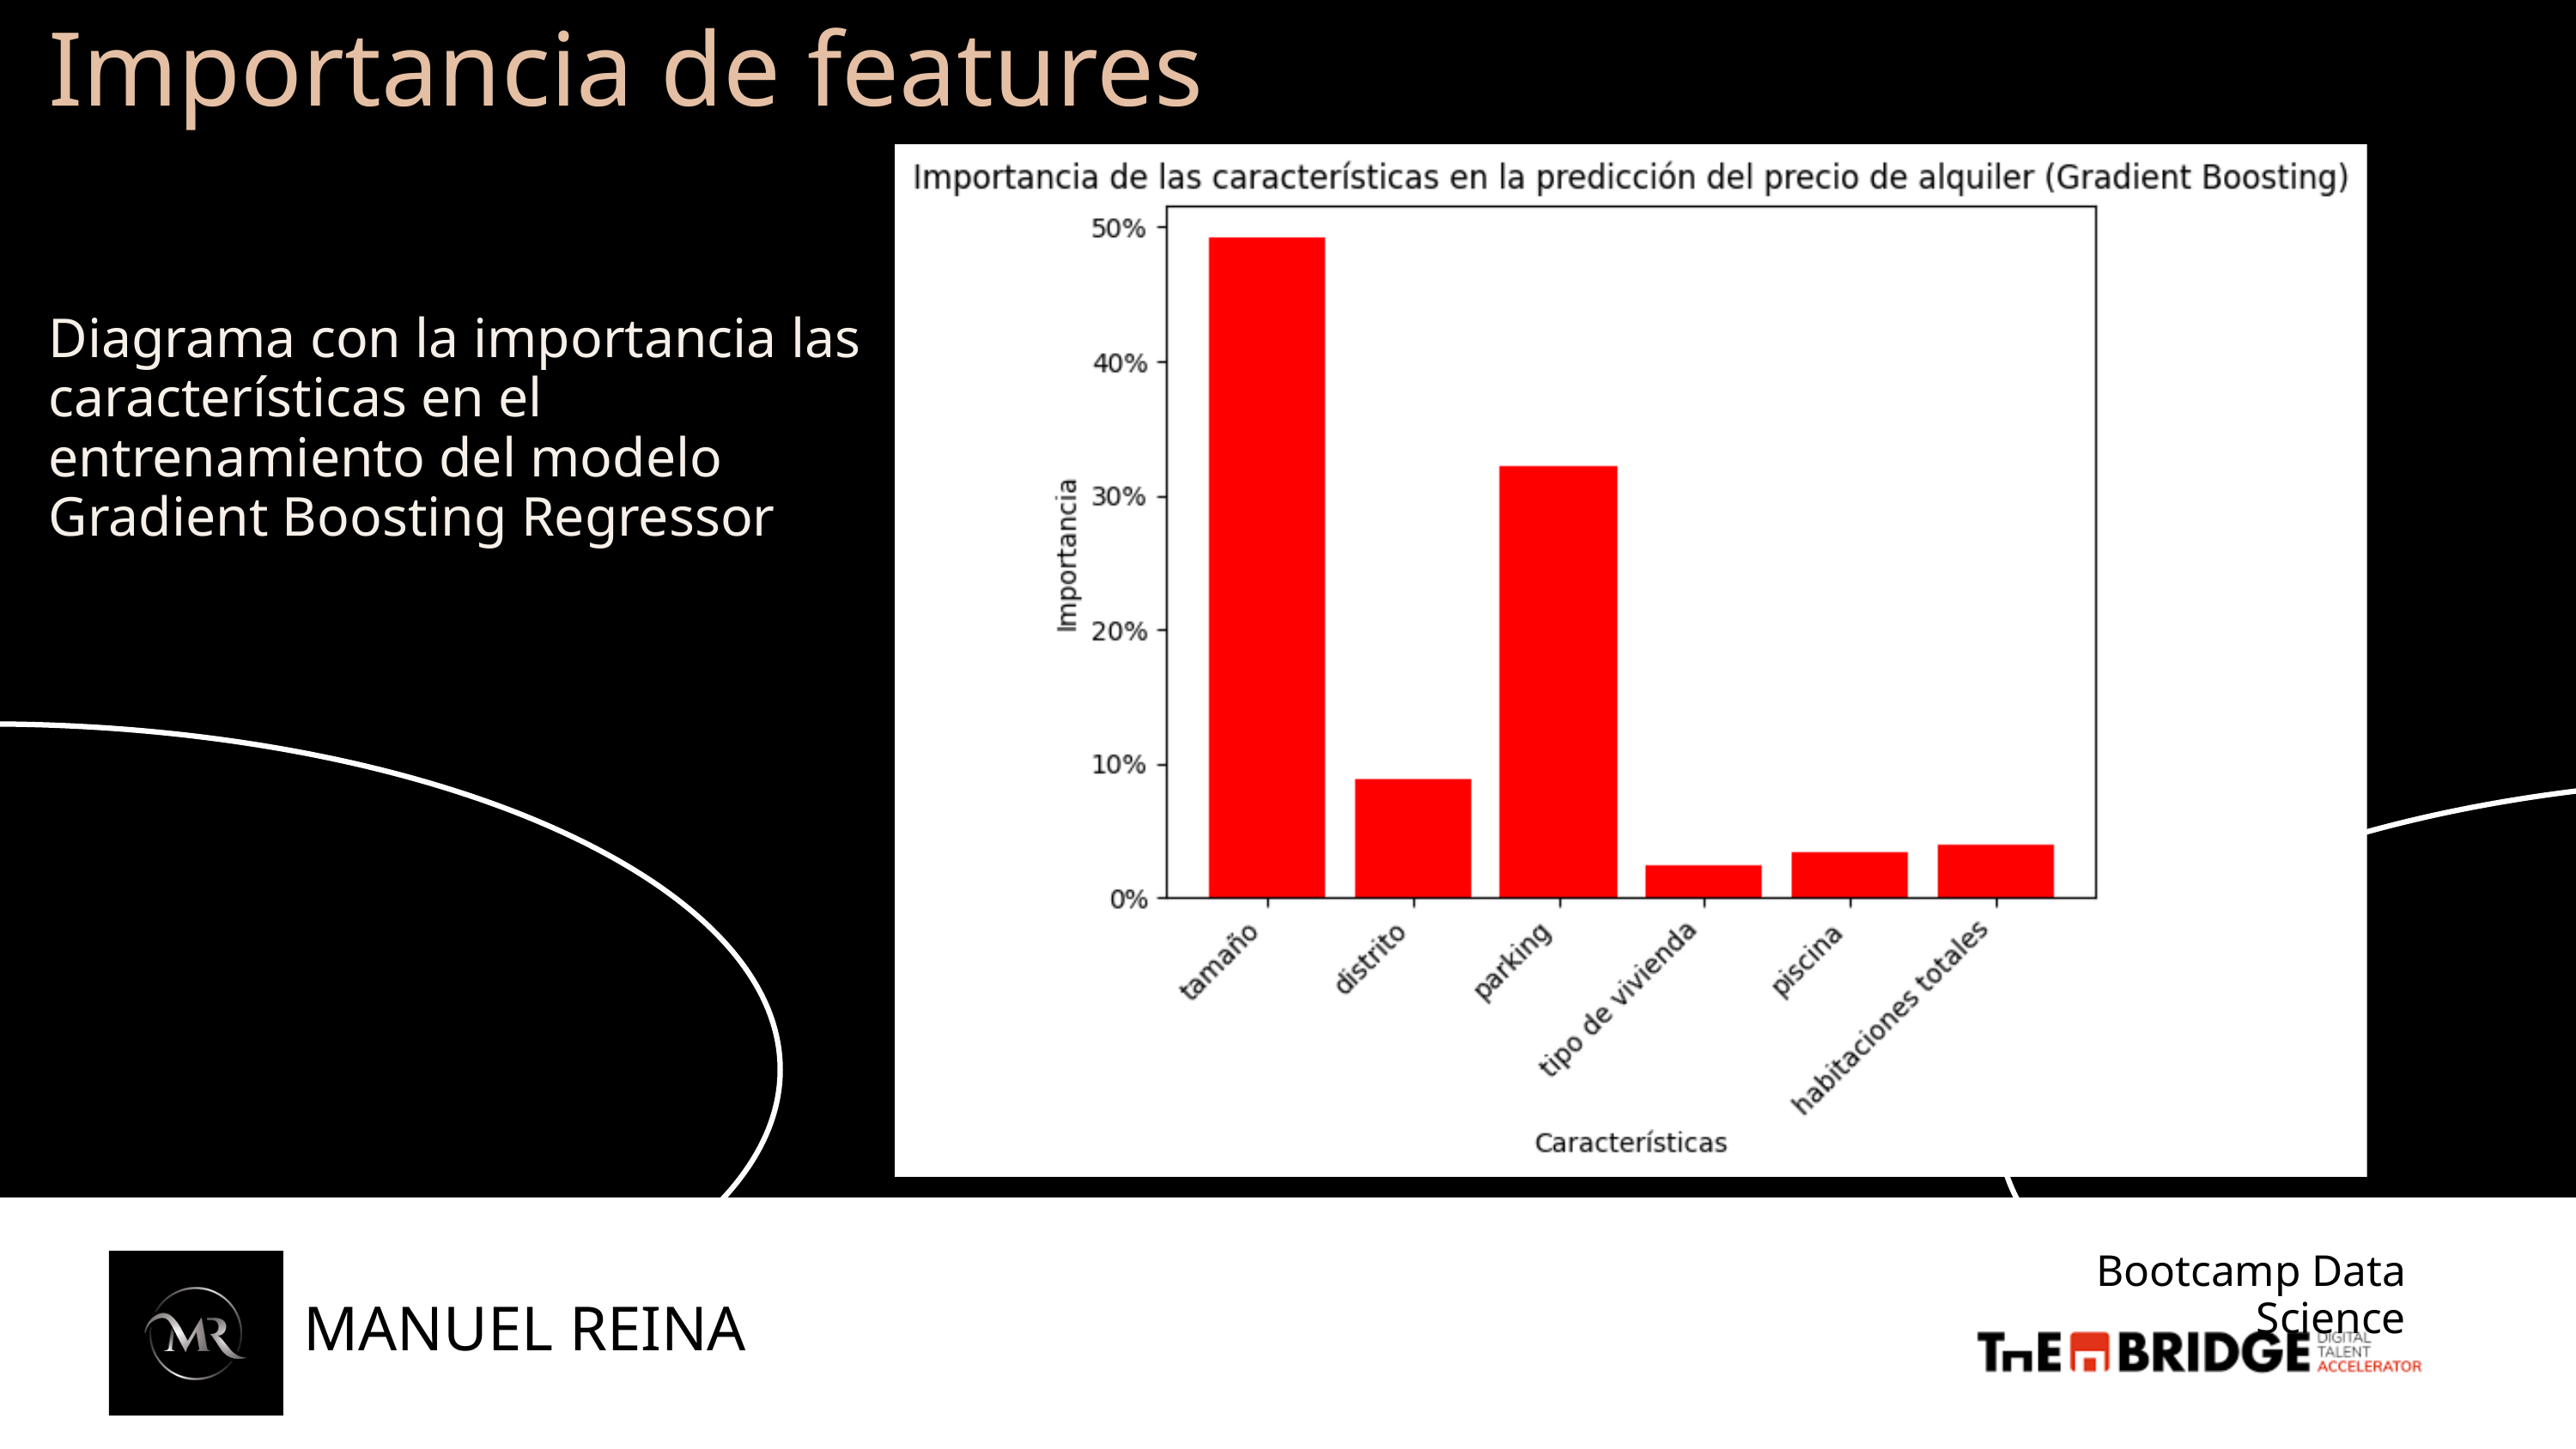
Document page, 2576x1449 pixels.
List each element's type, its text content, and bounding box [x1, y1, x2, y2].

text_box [0, 273, 331, 1449]
text_box [895, 144, 2367, 1177]
text_box Diagrama con la importancia las características en el entrenamiento del modelo Gradient Boosting Regressor [337, 308, 918, 547]
text_box Importancia de features [48, 13, 1355, 127]
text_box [337, 1197, 2576, 1449]
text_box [2447, 327, 2576, 1195]
